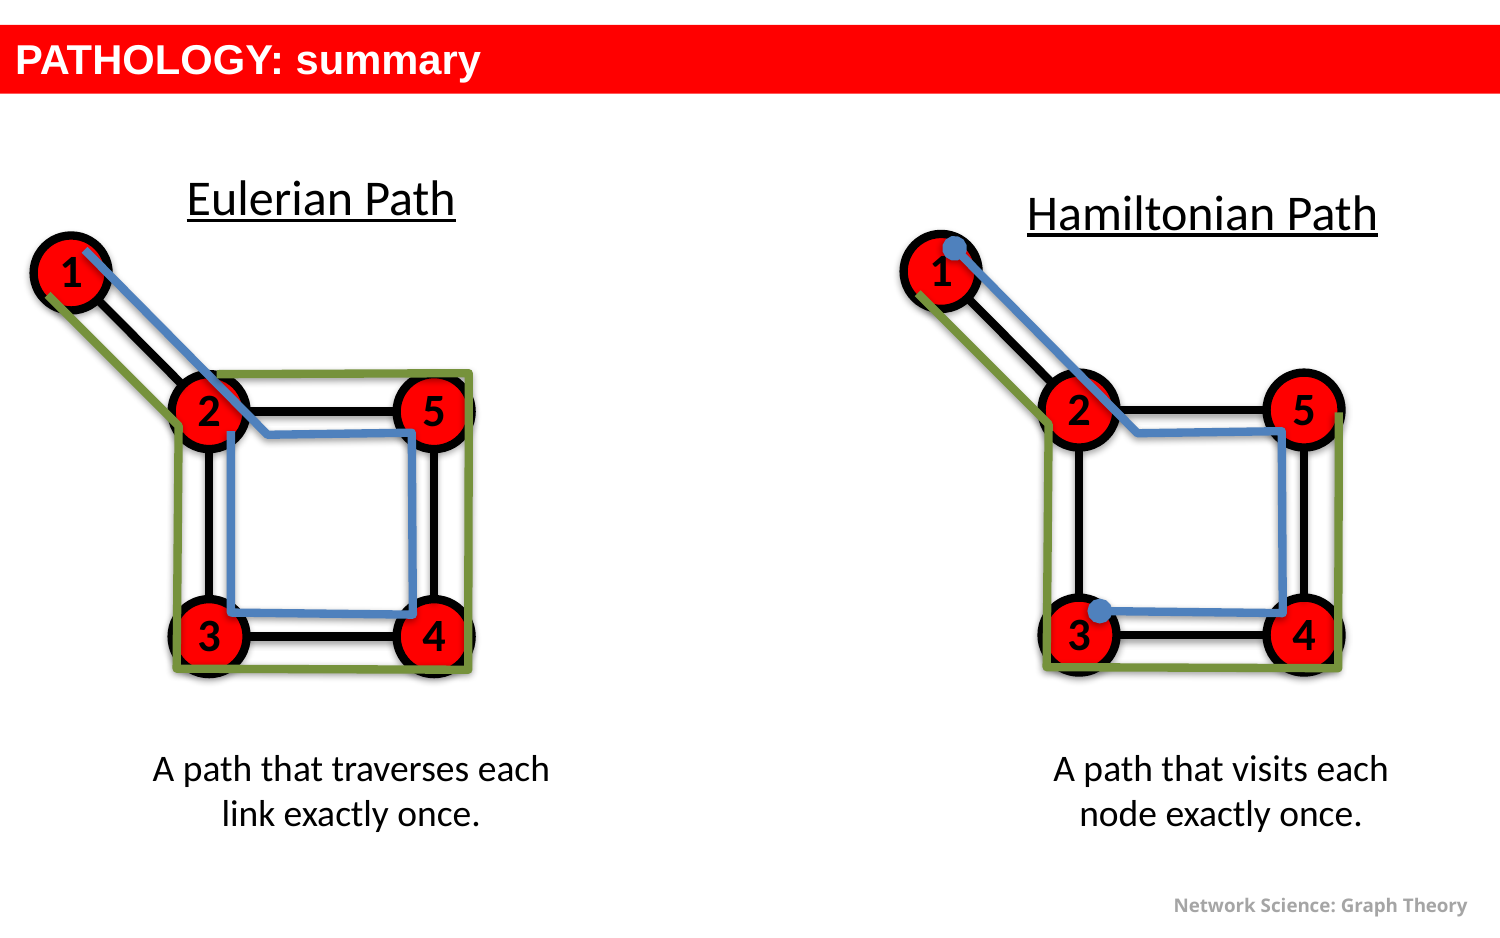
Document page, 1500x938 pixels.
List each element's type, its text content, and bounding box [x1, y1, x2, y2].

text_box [33, 235, 472, 675]
text_box A path that traverses each link exactly once. [108, 736, 595, 843]
text_box PATHOLOGY: summary [0, 24, 1500, 94]
text_box Network Science: Graph Theory [1062, 885, 1488, 924]
text_box A path that visits each node exactly once. [1011, 736, 1431, 843]
text_box Hamiltonian Path [1011, 172, 1480, 248]
text_box Eulerian Path [171, 158, 510, 234]
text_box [903, 233, 1342, 673]
